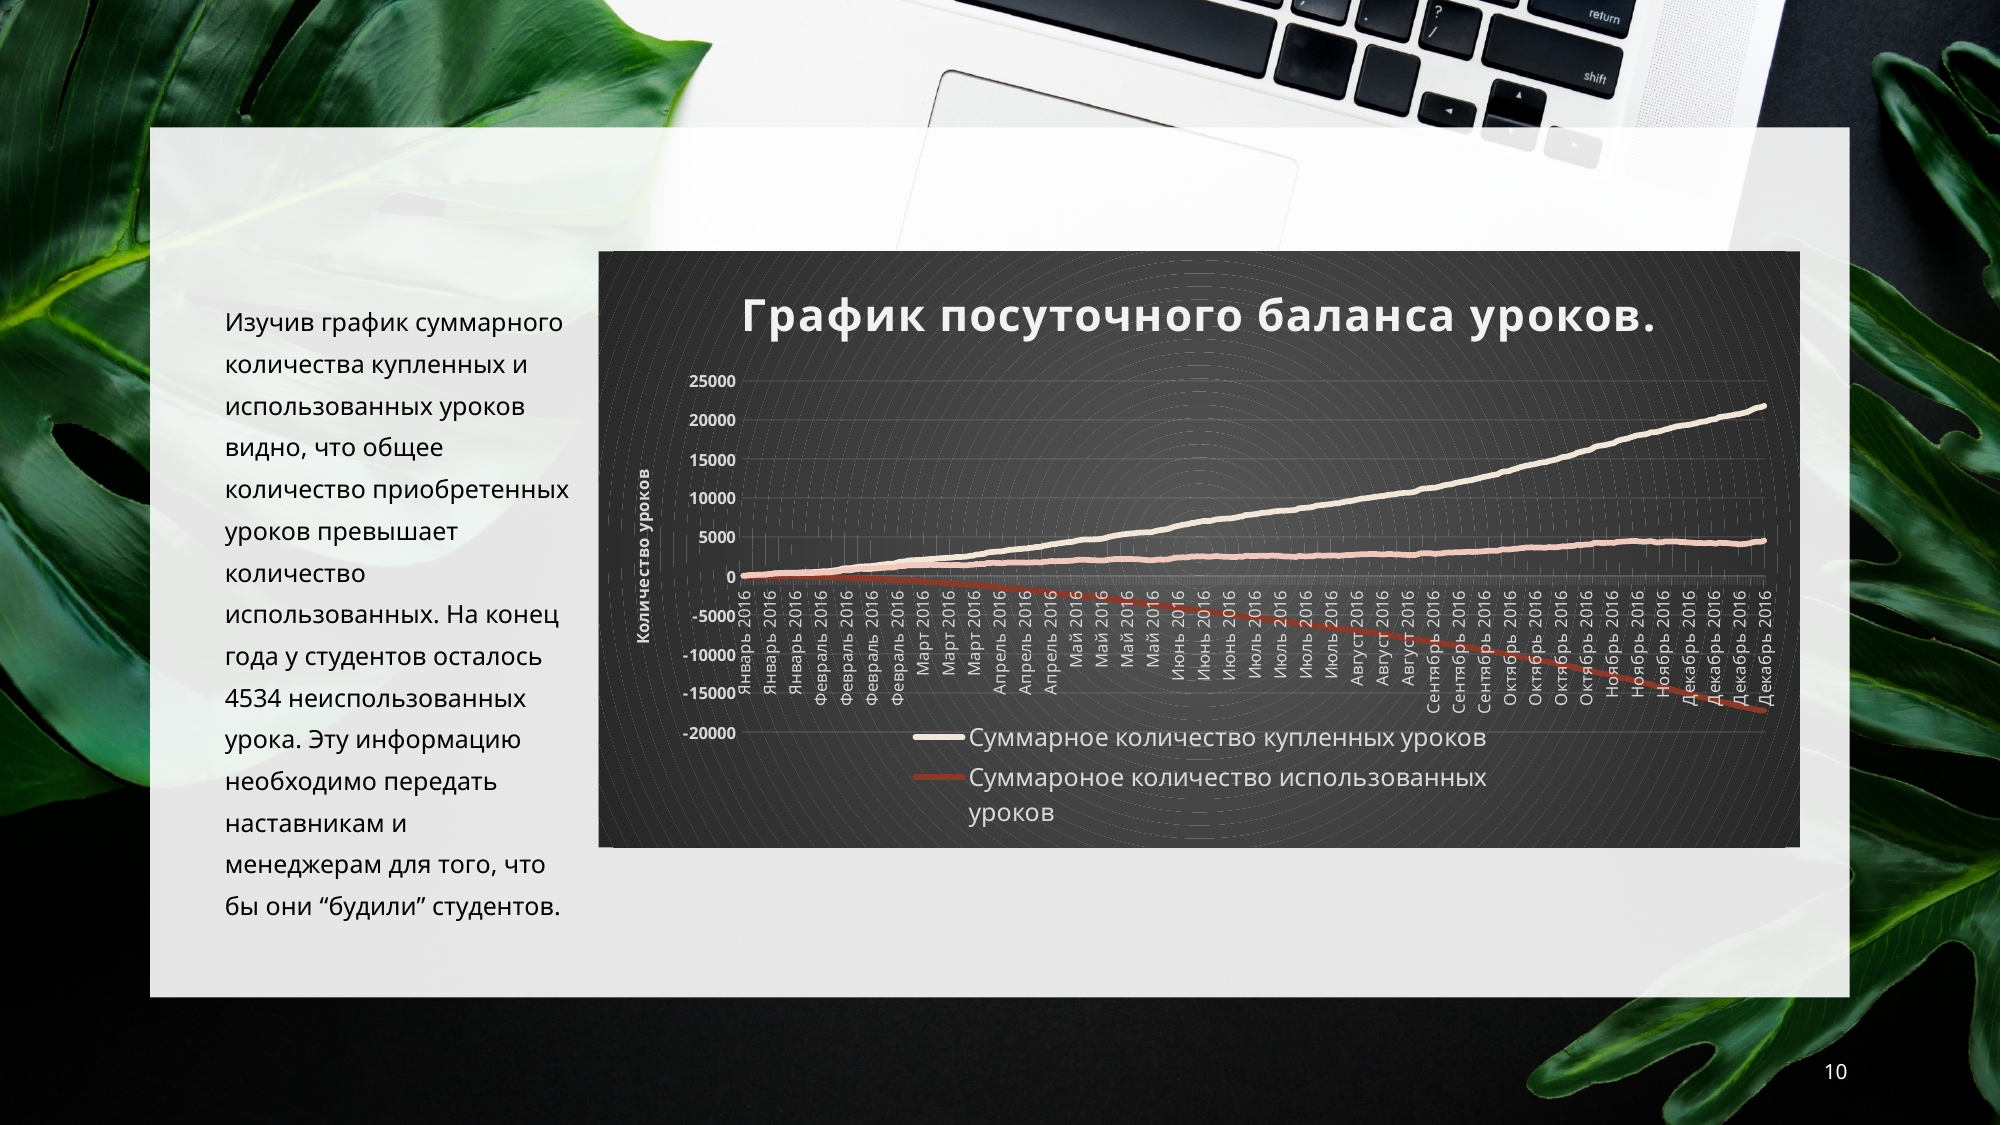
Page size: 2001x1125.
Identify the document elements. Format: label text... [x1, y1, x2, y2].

list Изучив график суммарного количества купленных и использованных уроков видно, что общее количество приобретенных уроков превышает количество использованных. На конец года у студентов осталось 4534 неиспользованных урока. Эту информацию необходимо передать наставникам и менеджерам для того, что бы они “будили” студентов. [209, 287, 586, 848]
slide_number 10 [1412, 1042, 1863, 1103]
chart [598, 251, 1800, 848]
picture [0, 0, 2000, 1125]
